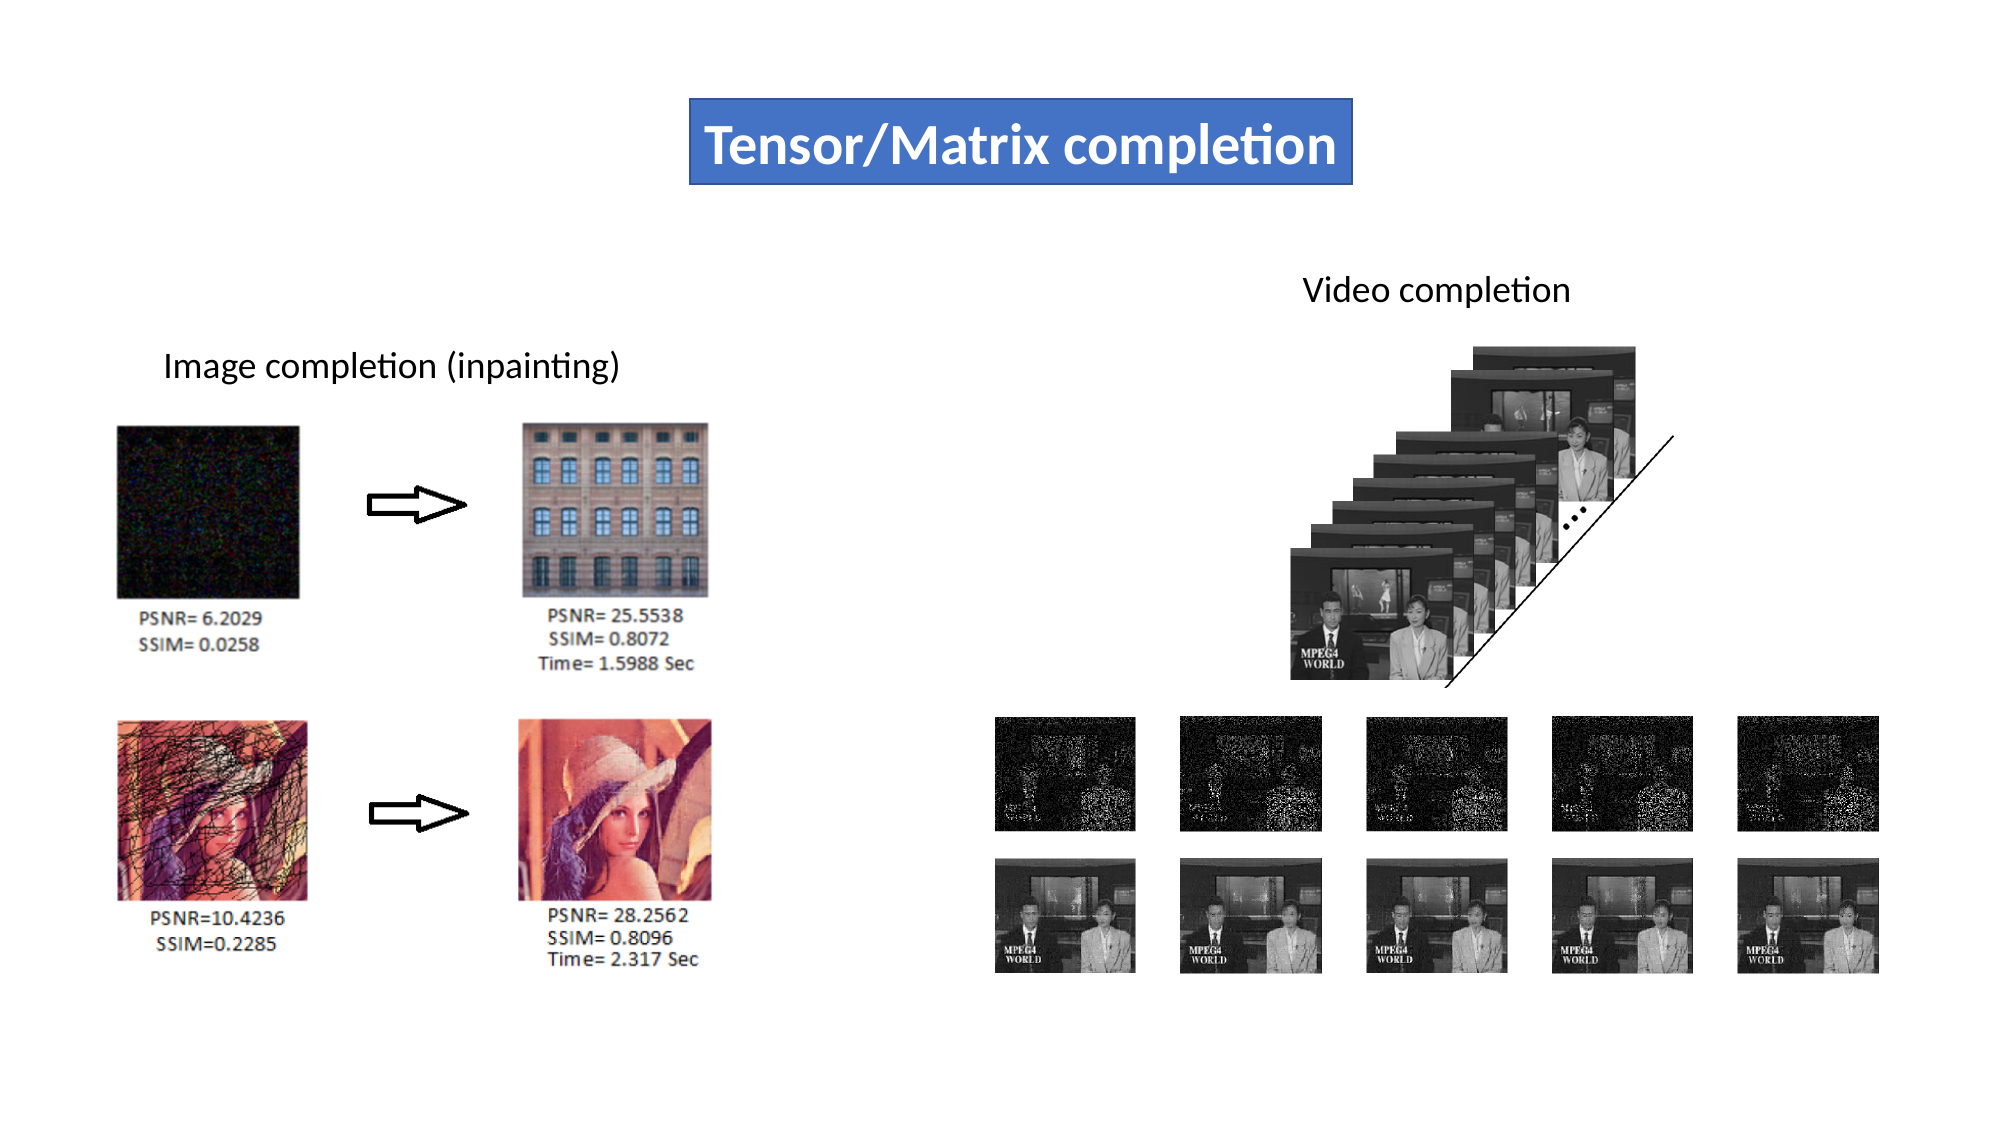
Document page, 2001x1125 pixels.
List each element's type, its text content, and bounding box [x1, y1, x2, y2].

picture [99, 421, 731, 983]
text_box Image completion (inpainting) [148, 334, 636, 394]
text_box Video completion [1287, 258, 1624, 318]
picture [1287, 344, 1676, 688]
picture [986, 713, 1885, 983]
text_box Tensor/Matrix completion [689, 98, 1353, 185]
